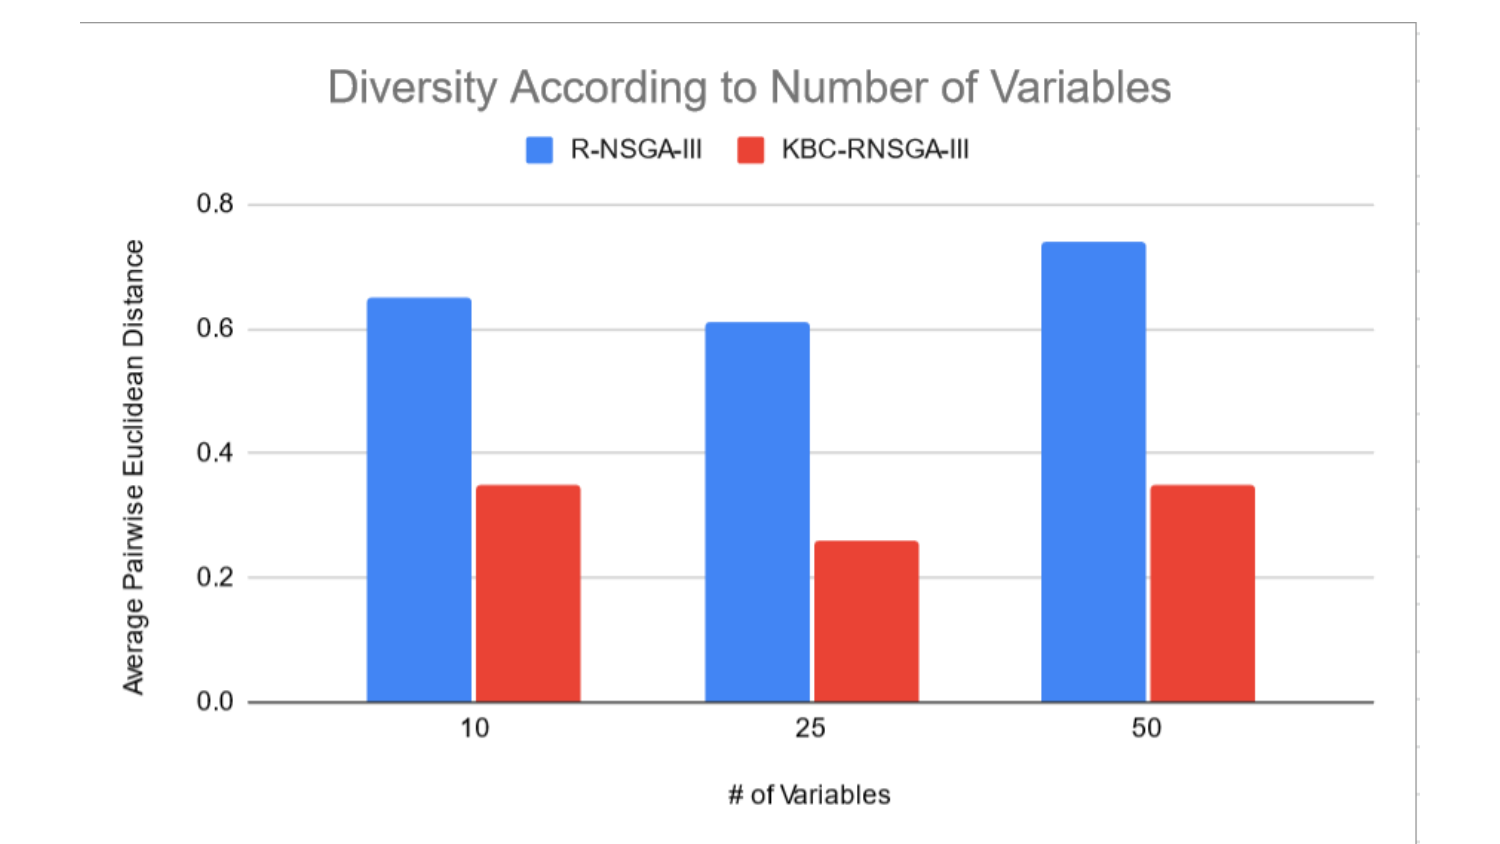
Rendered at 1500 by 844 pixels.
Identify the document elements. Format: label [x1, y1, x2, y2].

picture [80, 22, 1420, 844]
